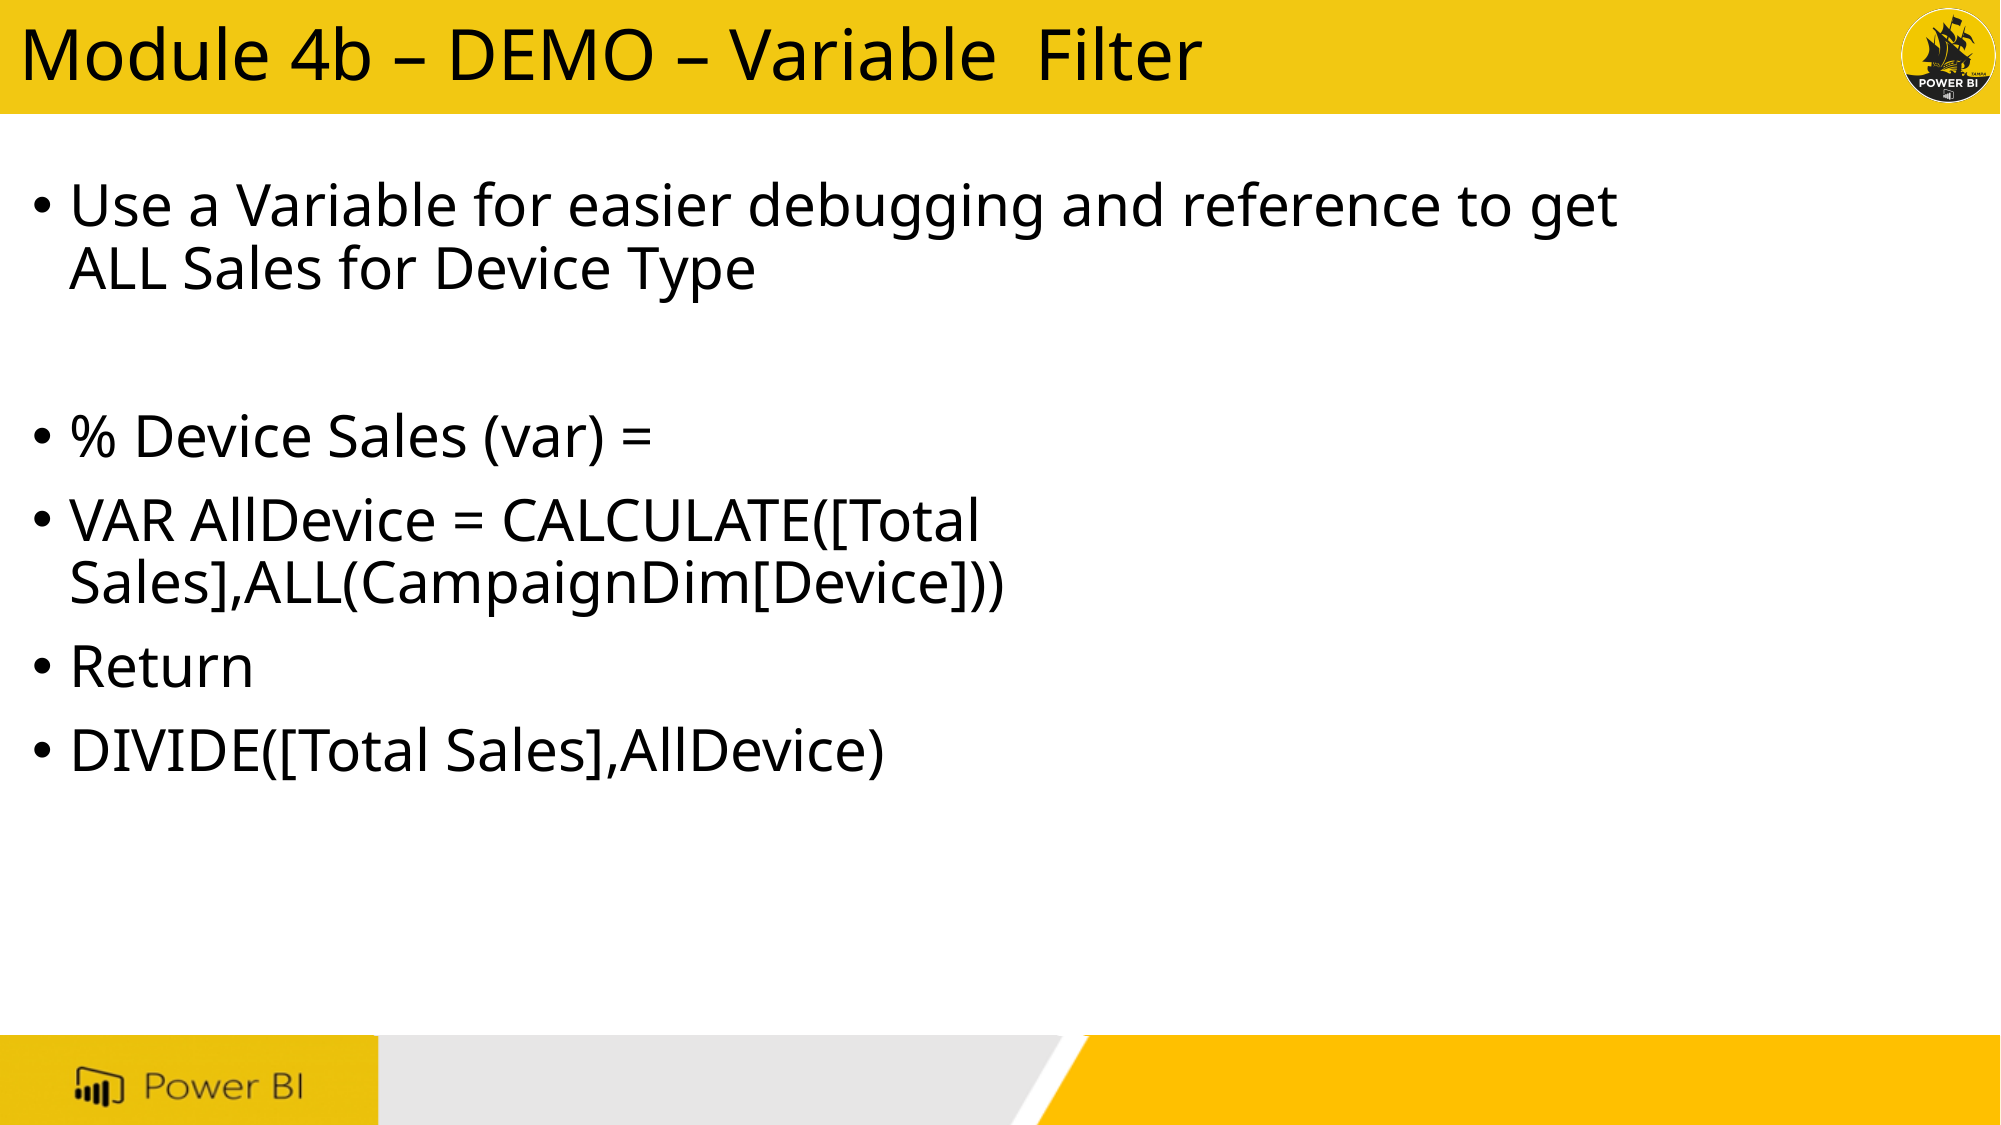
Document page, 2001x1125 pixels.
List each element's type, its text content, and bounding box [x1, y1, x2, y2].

title Module 4b – DEMO – Variable Filter [4, 10, 1688, 103]
list Use a Variable for easier debugging and reference to get ALL Sales for Device Type % Device Sales (var) = VAR AllDevice = CALCULATE([Total Sales],ALL(CampaignDim[Device])) Return DIVIDE([Total Sales],AllDevice) [17, 168, 1688, 875]
picture [0, 1035, 2001, 1125]
picture [1901, 8, 1996, 103]
